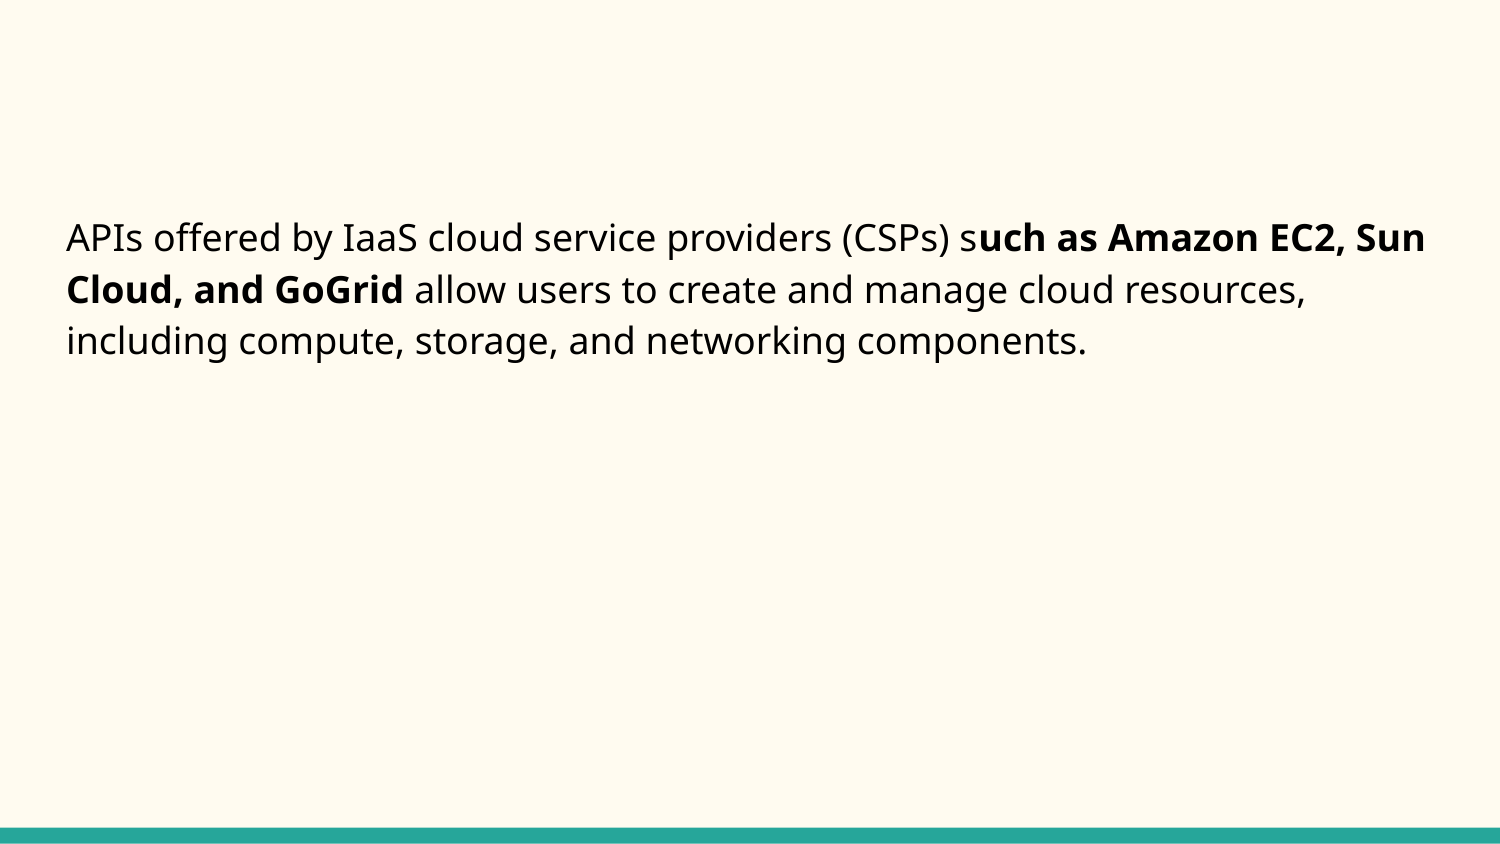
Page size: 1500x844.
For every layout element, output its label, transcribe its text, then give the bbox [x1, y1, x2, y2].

list APIs offered by IaaS cloud service providers (CSPs) such as Amazon EC2, Sun Cloud, and GoGrid allow users to create and manage cloud resources, including compute, storage, and networking components. [51, 192, 1449, 750]
